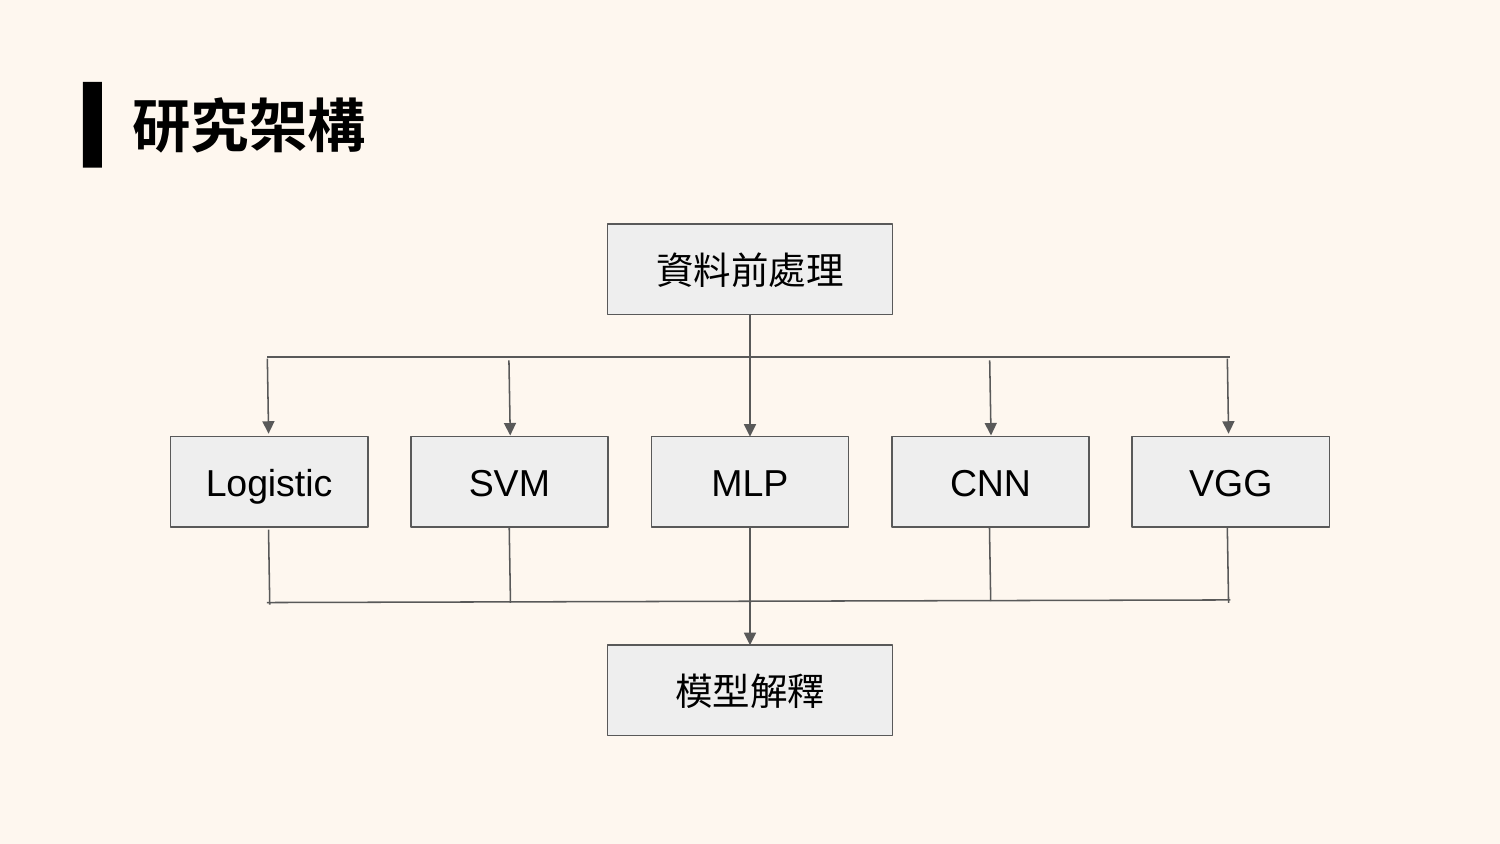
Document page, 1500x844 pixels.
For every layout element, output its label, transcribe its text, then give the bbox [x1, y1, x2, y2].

text_box 研究架構 [117, 81, 398, 167]
text_box [82, 81, 102, 168]
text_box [170, 223, 1330, 736]
